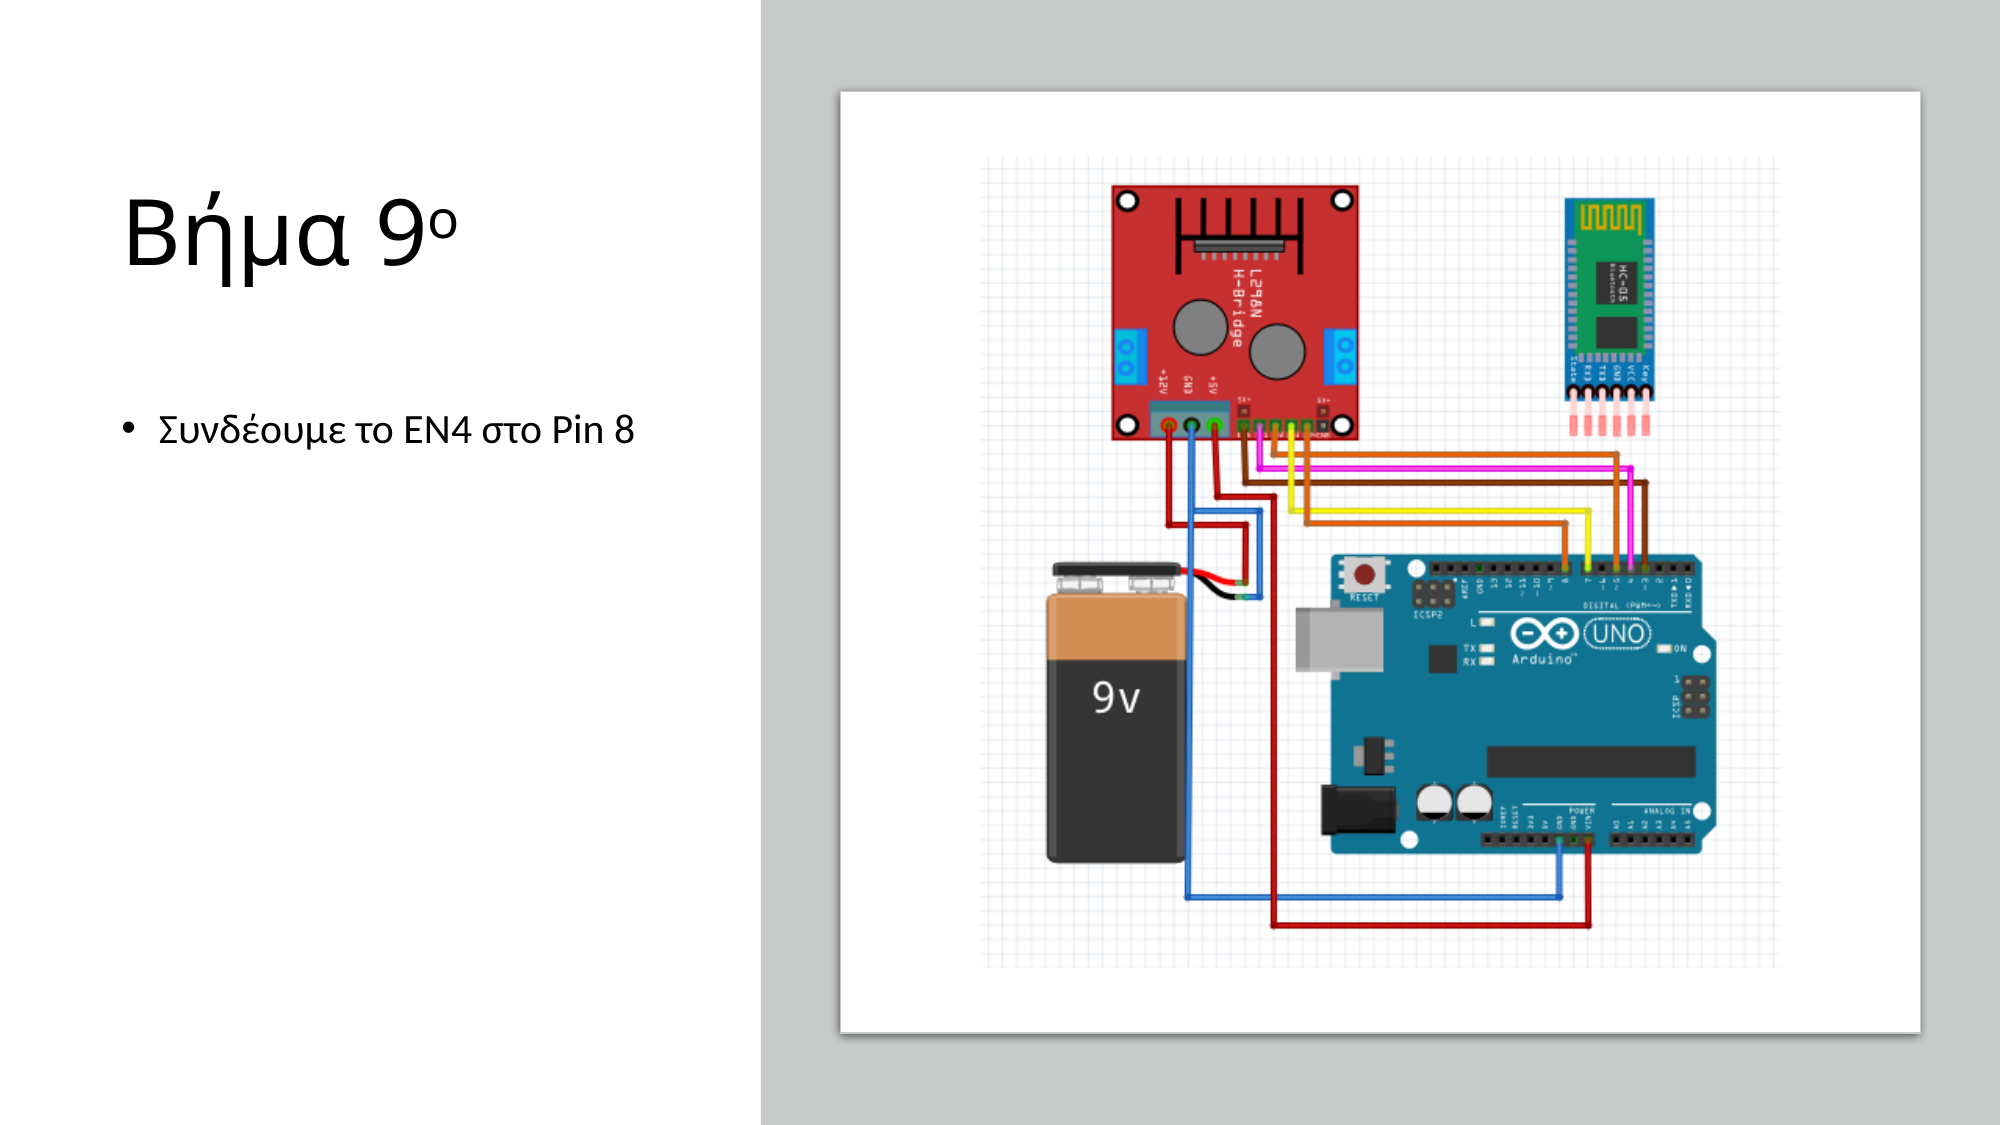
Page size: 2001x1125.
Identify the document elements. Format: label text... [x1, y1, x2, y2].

text_box [839, 90, 1922, 1034]
list Συνδέουμε το ΕΝ4 στο Pin 8 [106, 399, 682, 1021]
picture [980, 156, 1781, 968]
title Βήμα 9ο [106, 103, 682, 370]
text_box [760, 0, 2000, 1125]
